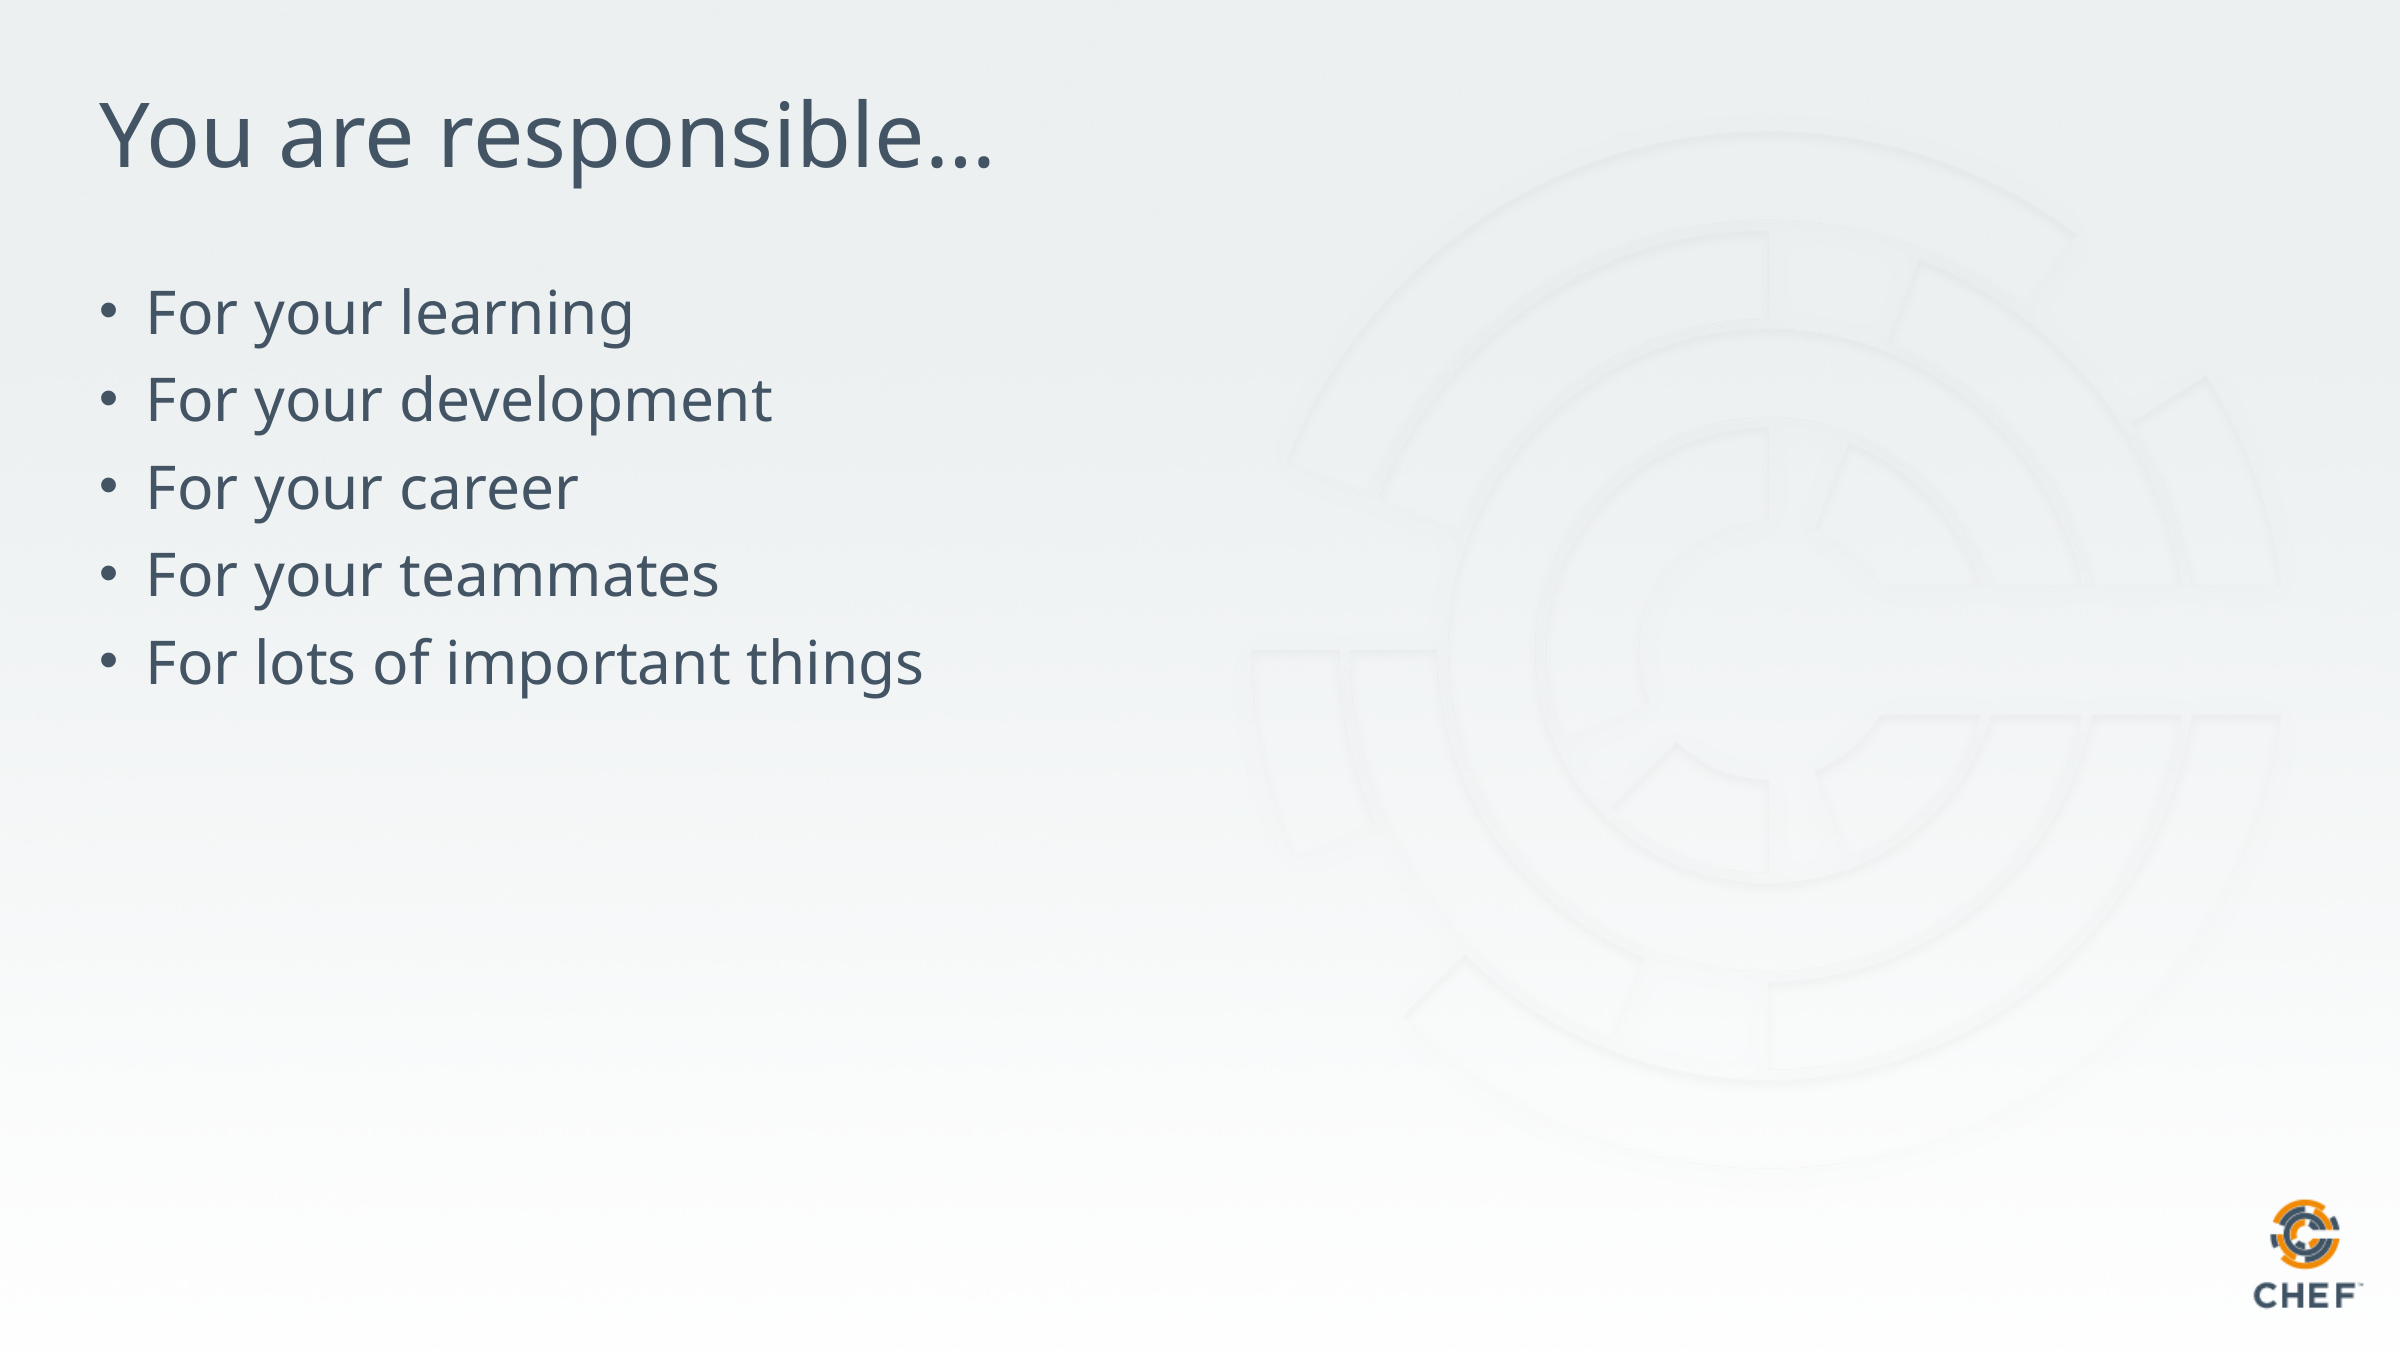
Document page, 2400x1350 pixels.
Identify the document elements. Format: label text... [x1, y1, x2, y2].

list For your learning For your development For your career For your teammates For lots of important things [99, 274, 2300, 1064]
title You are responsible… [99, 90, 2300, 190]
picture [0, 0, 2400, 1350]
